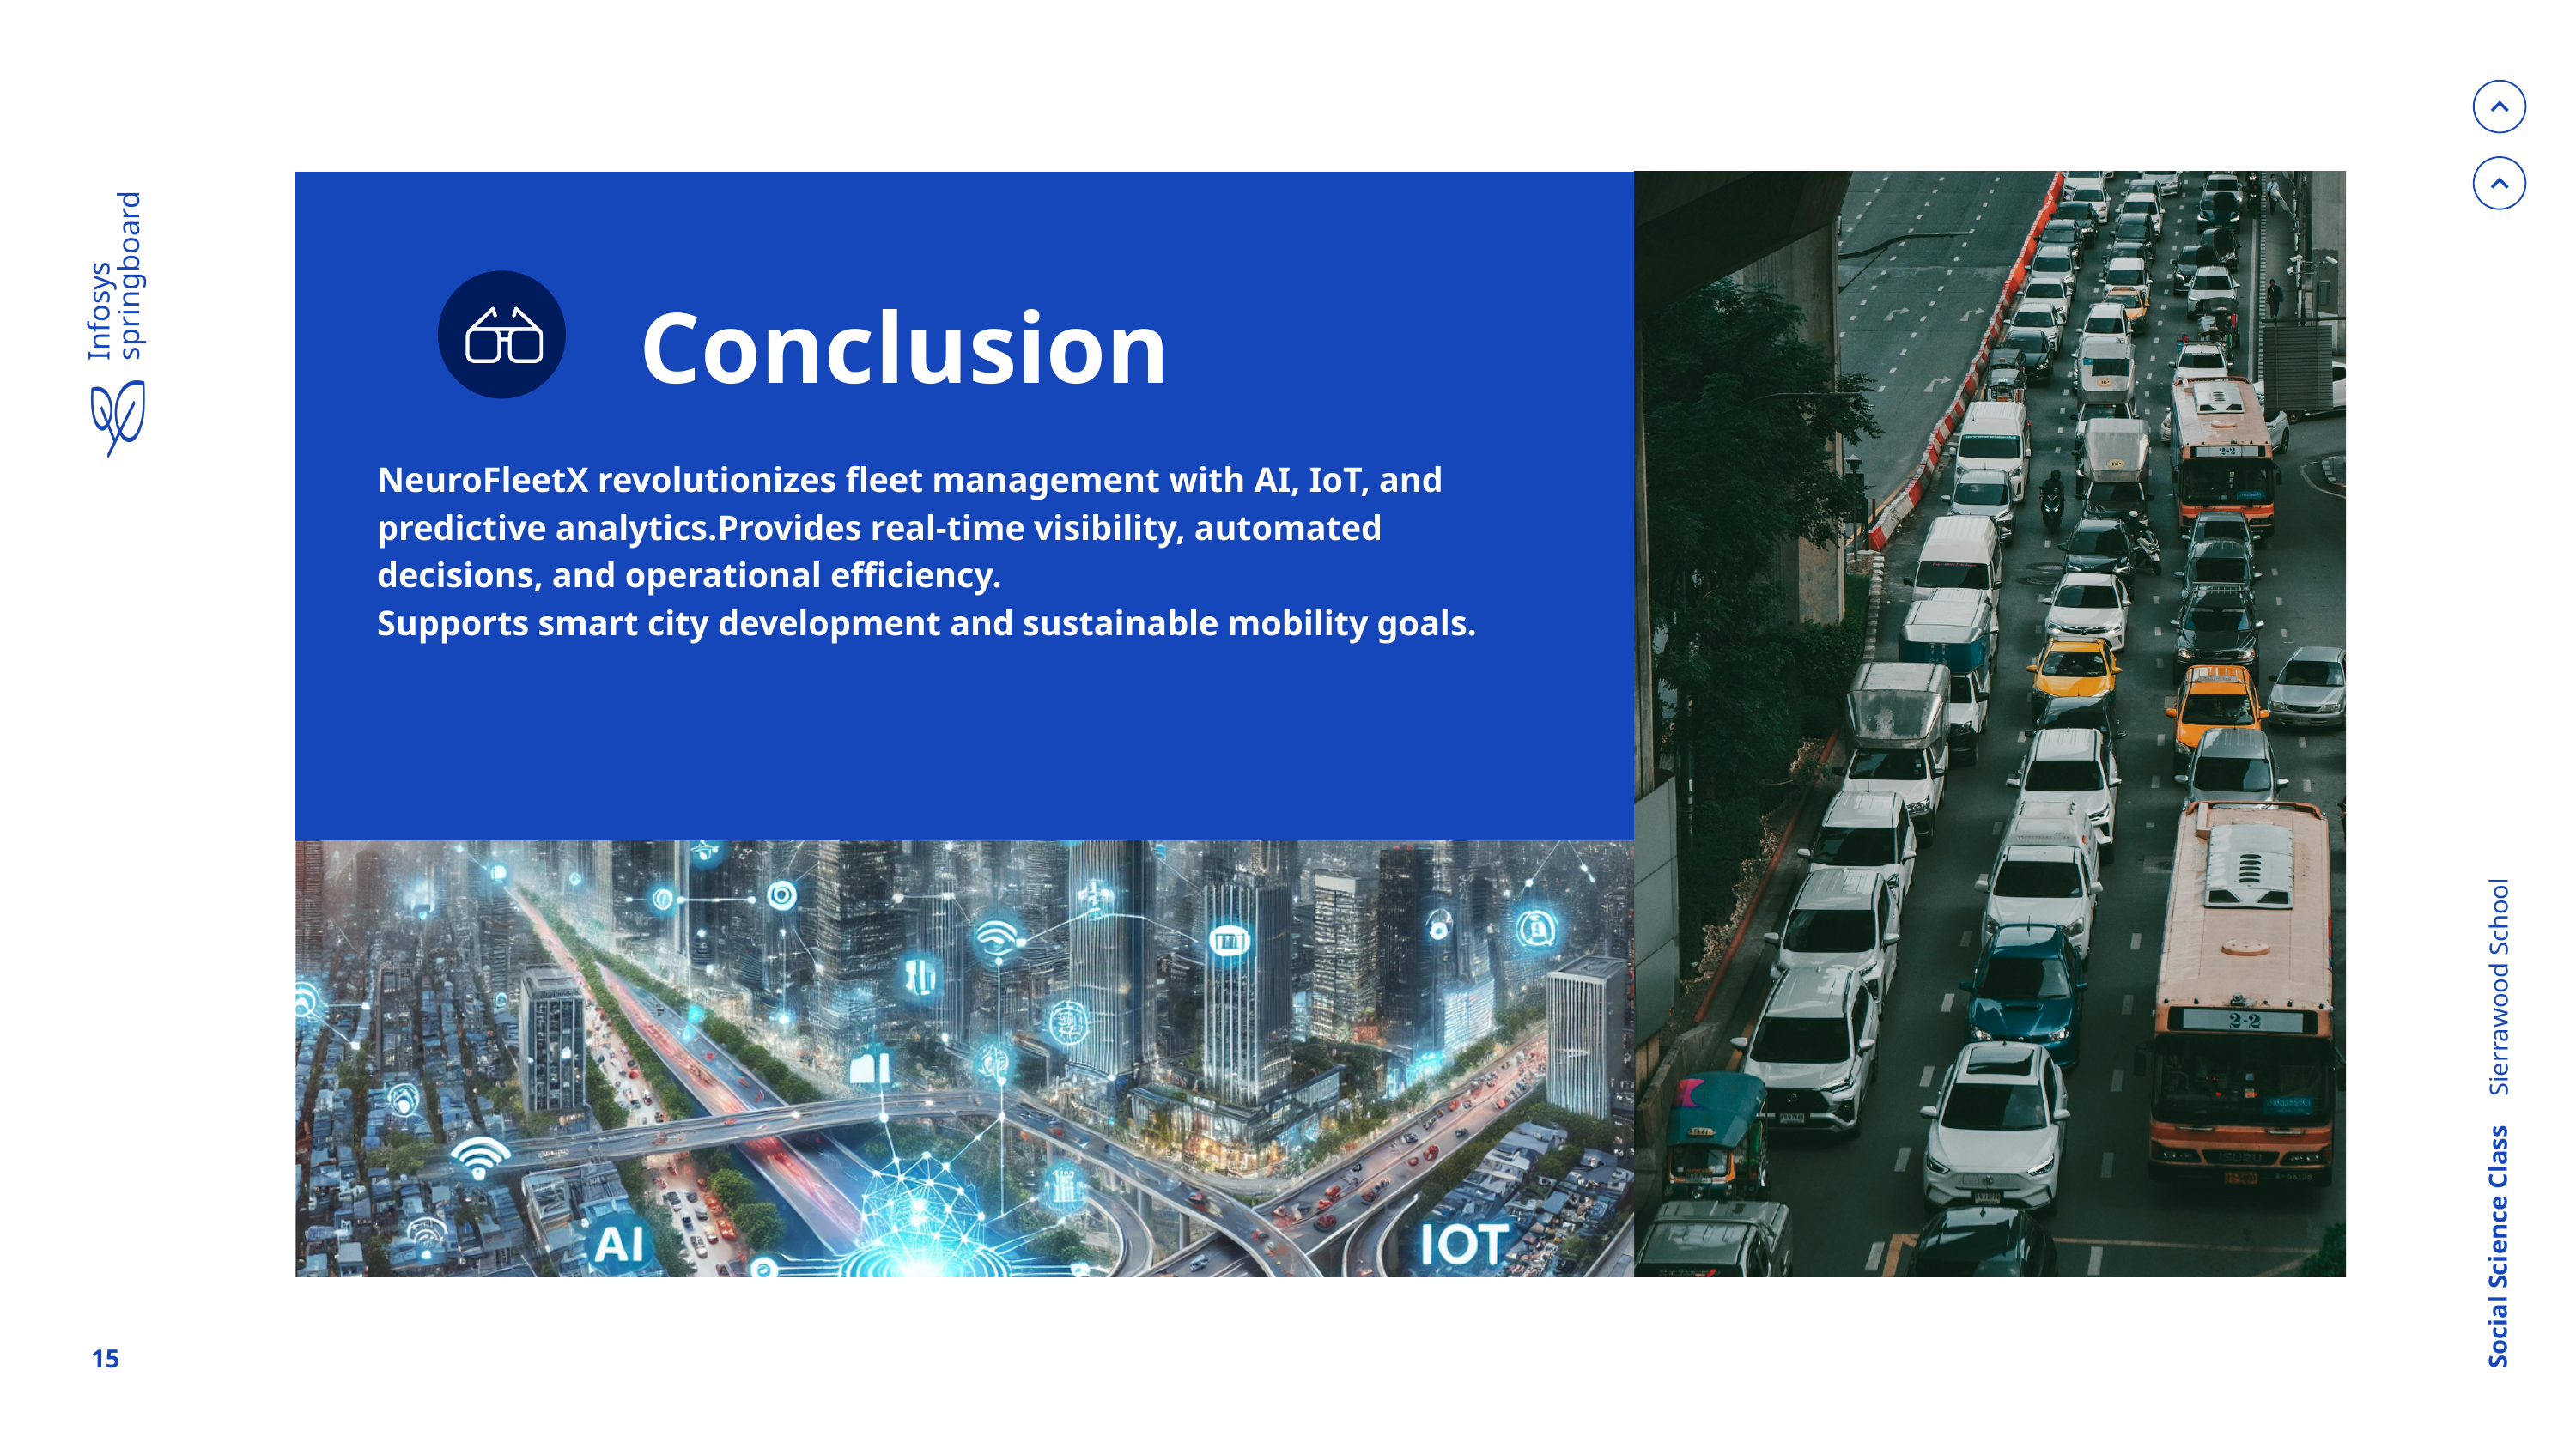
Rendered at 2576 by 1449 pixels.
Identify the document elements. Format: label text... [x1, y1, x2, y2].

text_box [295, 846, 1635, 1277]
text_box Infosys springboard [86, 106, 145, 361]
text_box [91, 380, 145, 458]
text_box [2472, 155, 2527, 210]
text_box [295, 171, 1635, 841]
text_box [1635, 171, 2347, 1277]
text_box 15 [91, 1347, 185, 1373]
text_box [2484, 830, 2515, 1369]
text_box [437, 270, 567, 399]
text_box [2472, 79, 2527, 134]
